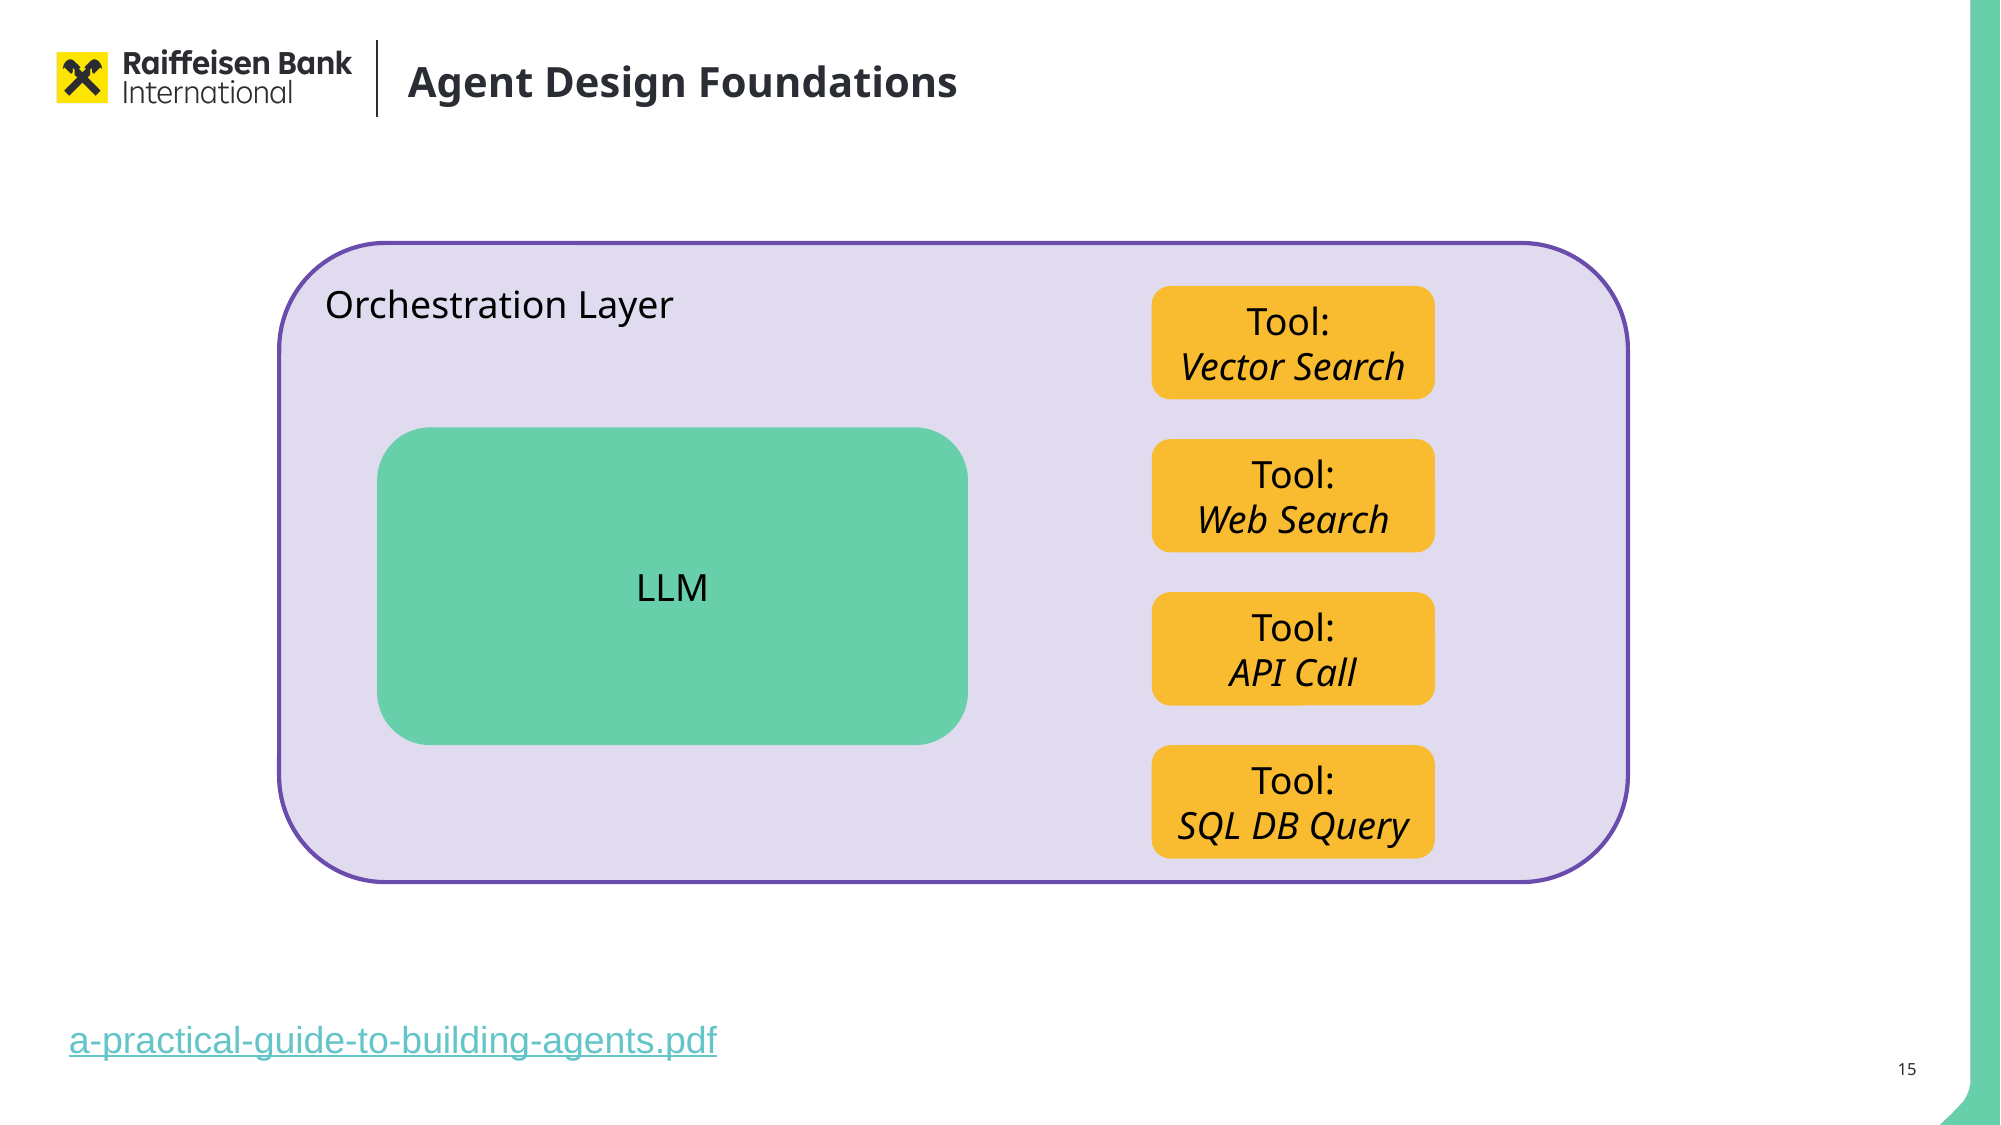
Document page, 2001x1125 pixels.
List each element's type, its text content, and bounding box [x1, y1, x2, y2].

picture [35, 30, 374, 125]
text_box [278, 242, 1629, 883]
title Agent Design Foundations [408, 36, 1953, 135]
text_box a-practical-guide-to-building-agents.pdf [54, 1008, 778, 1068]
picture [1937, 0, 2000, 1125]
